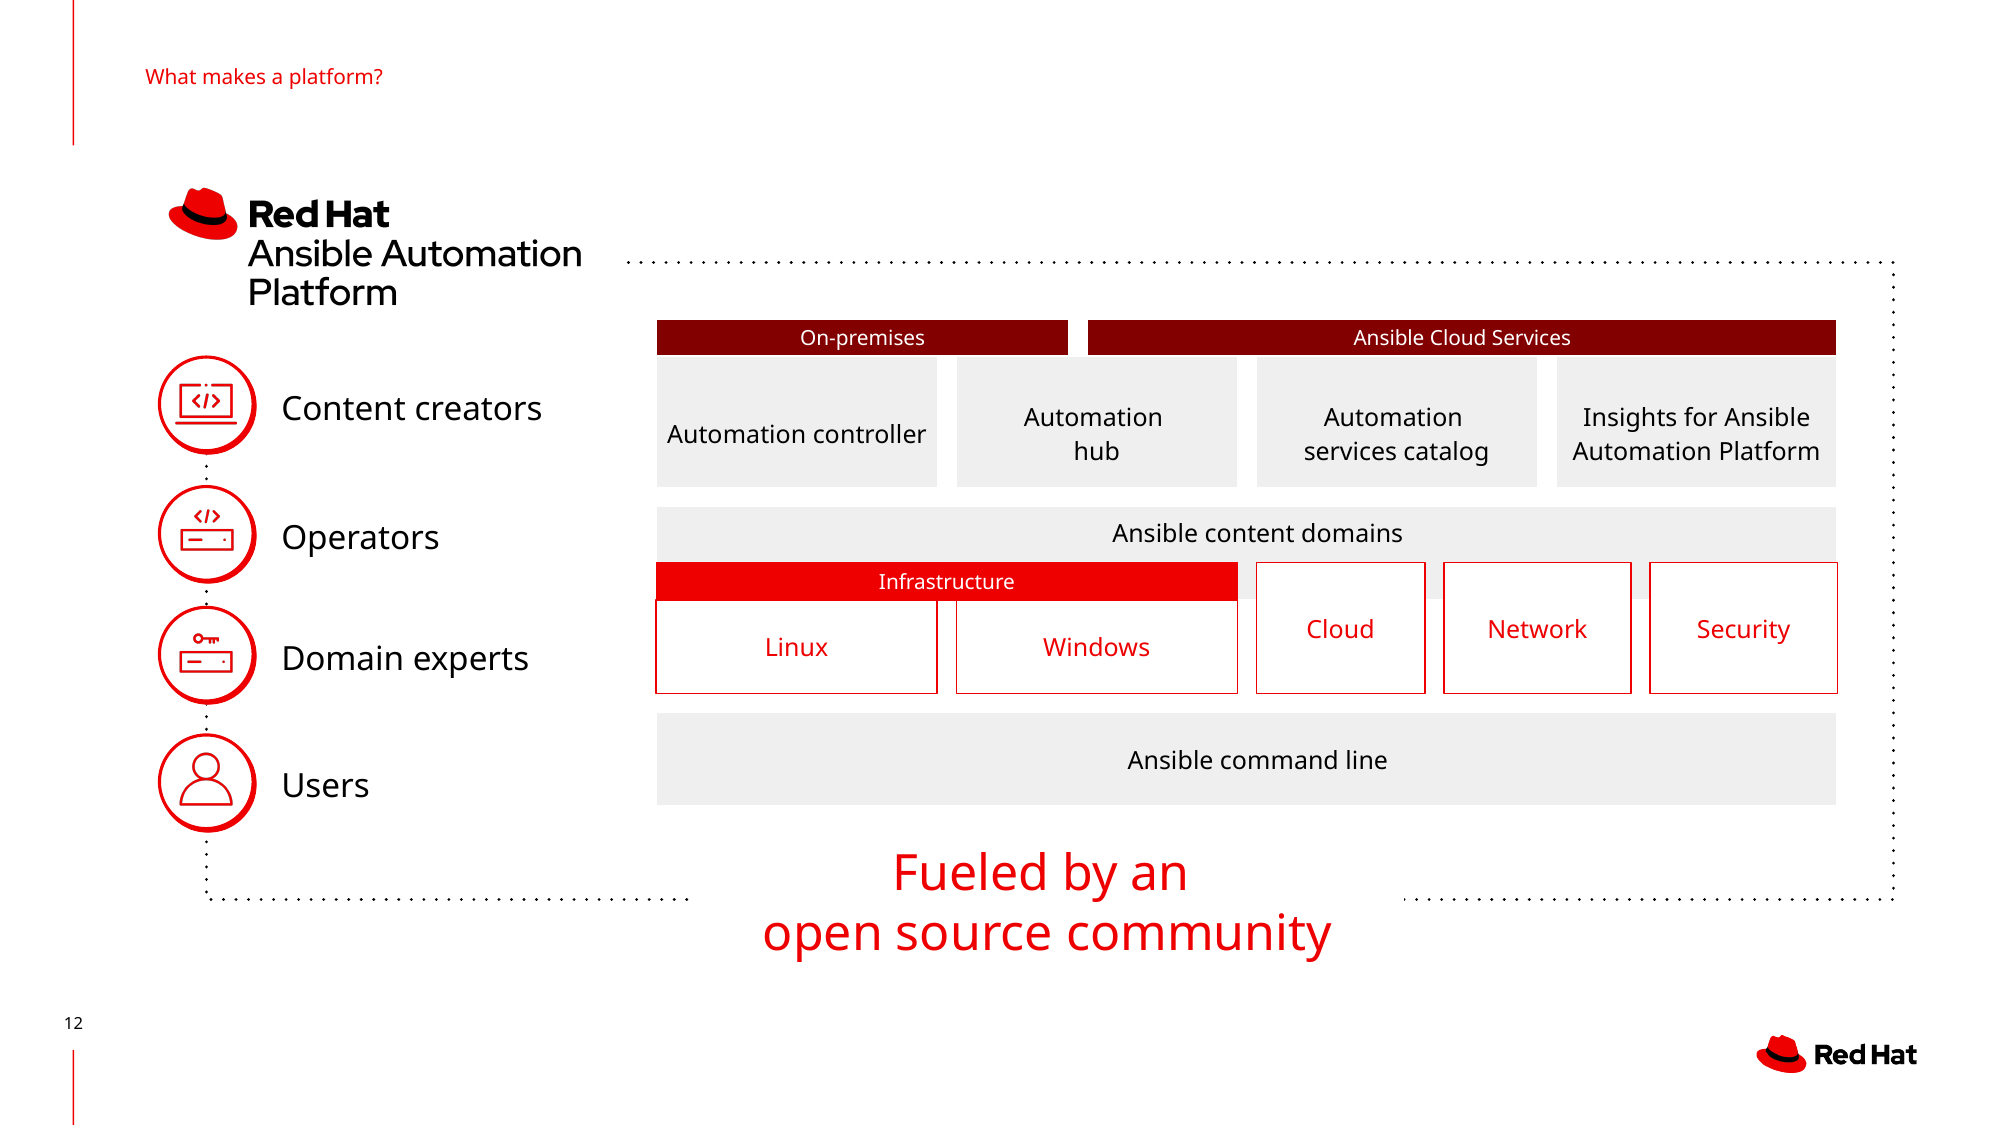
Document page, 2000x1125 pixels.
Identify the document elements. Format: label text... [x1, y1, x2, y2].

picture [171, 743, 242, 814]
picture [172, 495, 242, 565]
text_box Ansible content domains [656, 506, 1838, 600]
text_box [247, 510, 254, 557]
text_box [181, 734, 231, 742]
picture [1756, 1035, 1917, 1073]
text_box [150, 211, 624, 356]
text_box Content creators [281, 375, 638, 432]
text_box [185, 696, 228, 701]
text_box Fueled by an open source community [691, 862, 1404, 938]
text_box Domain experts [281, 626, 638, 683]
text_box Infrastructure [656, 562, 1238, 600]
text_box Linux [656, 599, 938, 694]
text_box Users [281, 753, 638, 810]
text_box [206, 262, 1894, 900]
text_box [245, 627, 254, 681]
text_box [159, 757, 166, 806]
text_box Cloud [1256, 562, 1425, 694]
text_box Ansible command line [656, 712, 1838, 807]
text_box Insights for Ansible Automation Platform [1556, 357, 1838, 488]
text_box Operators [281, 505, 638, 562]
text_box On-premises [656, 318, 1069, 357]
text_box Automation hub [956, 356, 1238, 488]
text_box [182, 486, 230, 493]
text_box [246, 757, 254, 807]
text_box [180, 607, 232, 615]
text_box Automation controller [656, 357, 938, 488]
text_box [182, 574, 230, 581]
text_box [182, 822, 231, 829]
text_box [180, 357, 233, 365]
slide_number <number> [13, 1012, 134, 1036]
picture [168, 187, 582, 314]
text_box Security [1650, 562, 1838, 694]
text_box [159, 386, 163, 422]
picture [171, 616, 241, 687]
picture [168, 366, 244, 442]
text_box [159, 507, 167, 559]
text_box Windows [956, 599, 1238, 694]
text_box Ansible Cloud Services [1087, 318, 1838, 357]
text_box [159, 630, 166, 679]
subtitle What makes a platform? [73, 9, 918, 143]
text_box Automation services catalog [1256, 357, 1538, 488]
text_box [248, 382, 254, 426]
text_box Network [1443, 562, 1632, 694]
